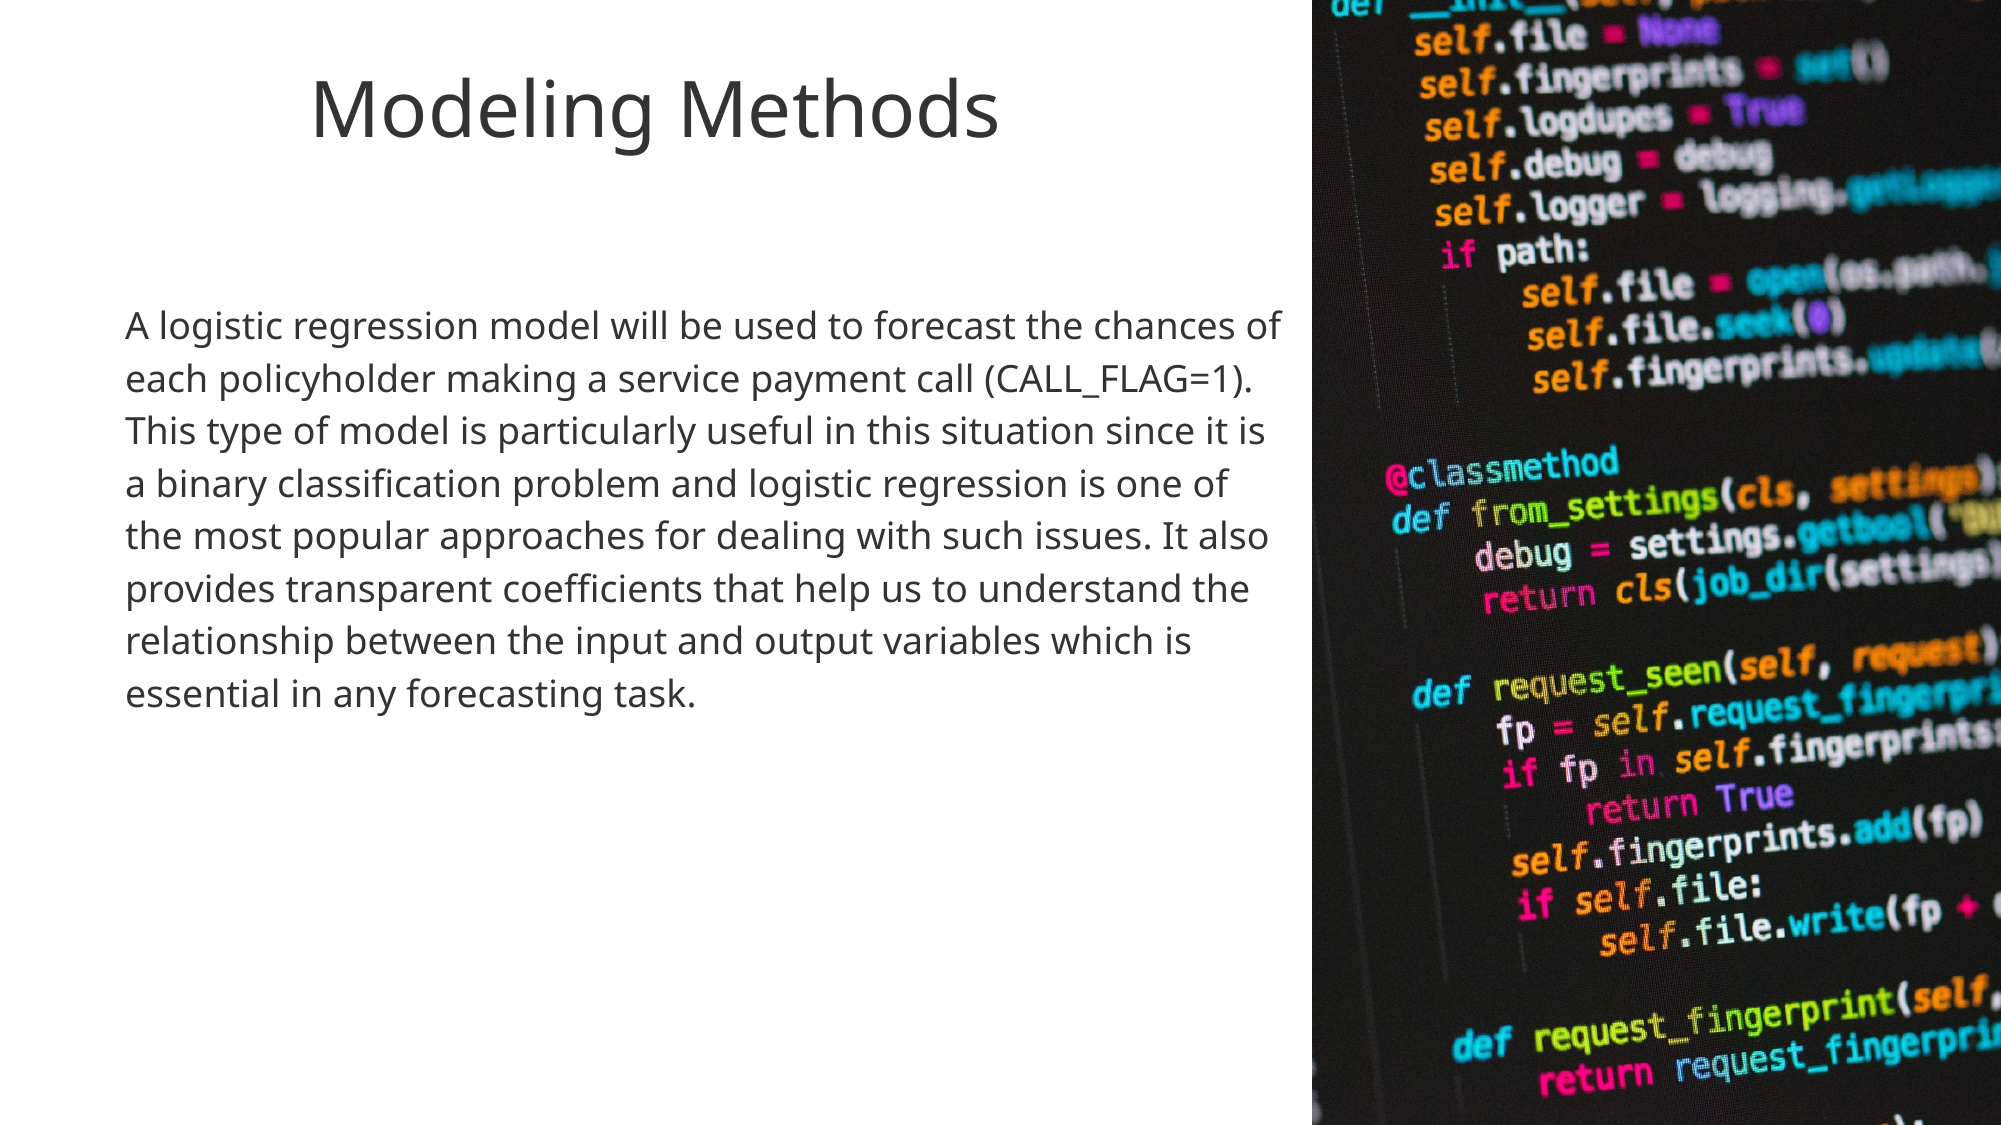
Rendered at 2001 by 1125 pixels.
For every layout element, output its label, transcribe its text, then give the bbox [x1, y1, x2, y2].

picture [1311, 0, 2001, 1125]
text_box Modeling Methods [20, 61, 1292, 154]
text_box A logistic regression model will be used to forecast the chances of each policyholder making a service payment call (CALL_FLAG=1). This type of model is particularly useful in this situation since it is a binary classification problem and logistic regression is one of the most popular approaches for dealing with such issues. It also provides transparent coefficients that help us to understand the relationship between the input and output variables which is essential in any forecasting task. [124, 294, 1294, 820]
